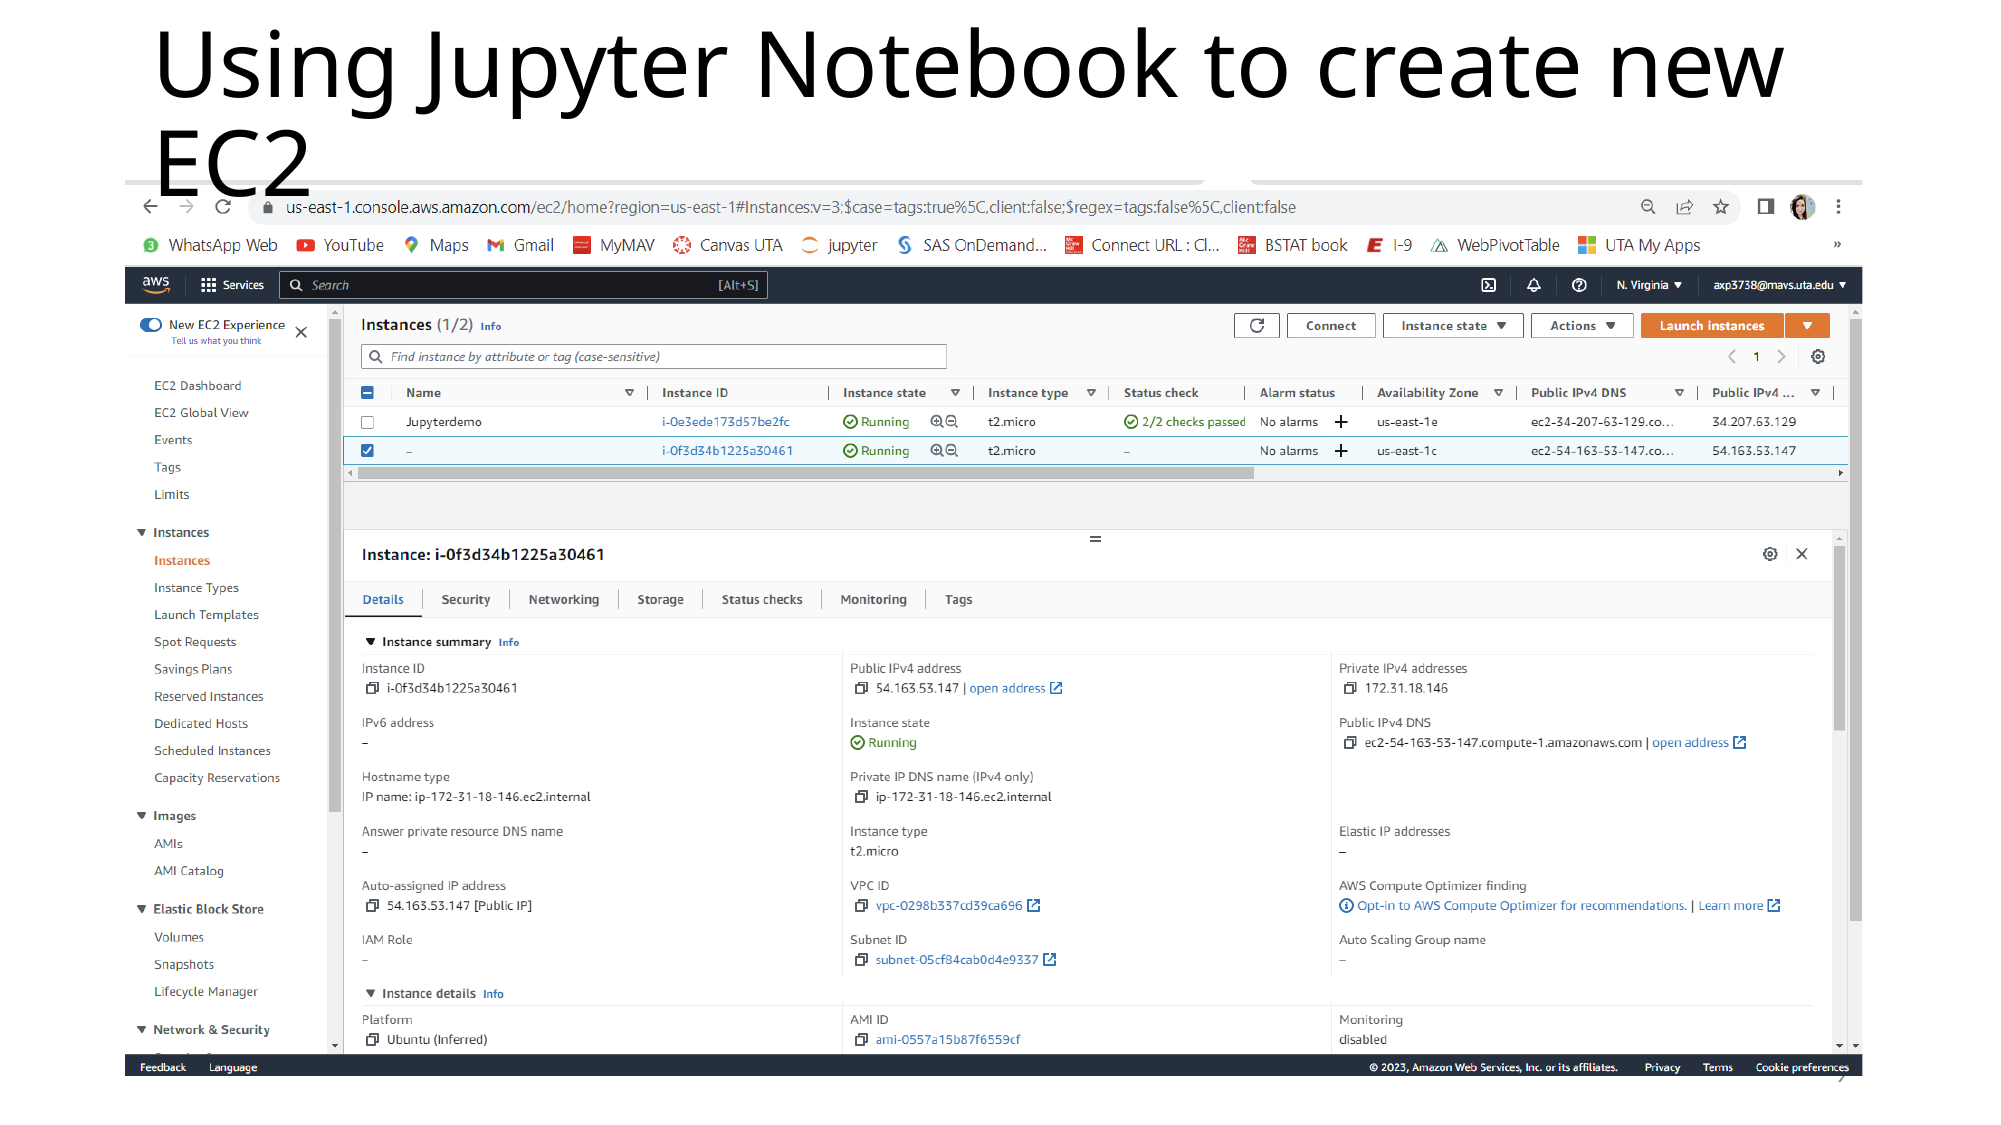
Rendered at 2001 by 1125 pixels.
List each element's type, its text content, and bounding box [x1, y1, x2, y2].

title Using Jupyter Notebook to create new EC2 [137, 54, 1863, 180]
slide_number 9 [1412, 1076, 1863, 1103]
picture [125, 180, 1863, 1076]
